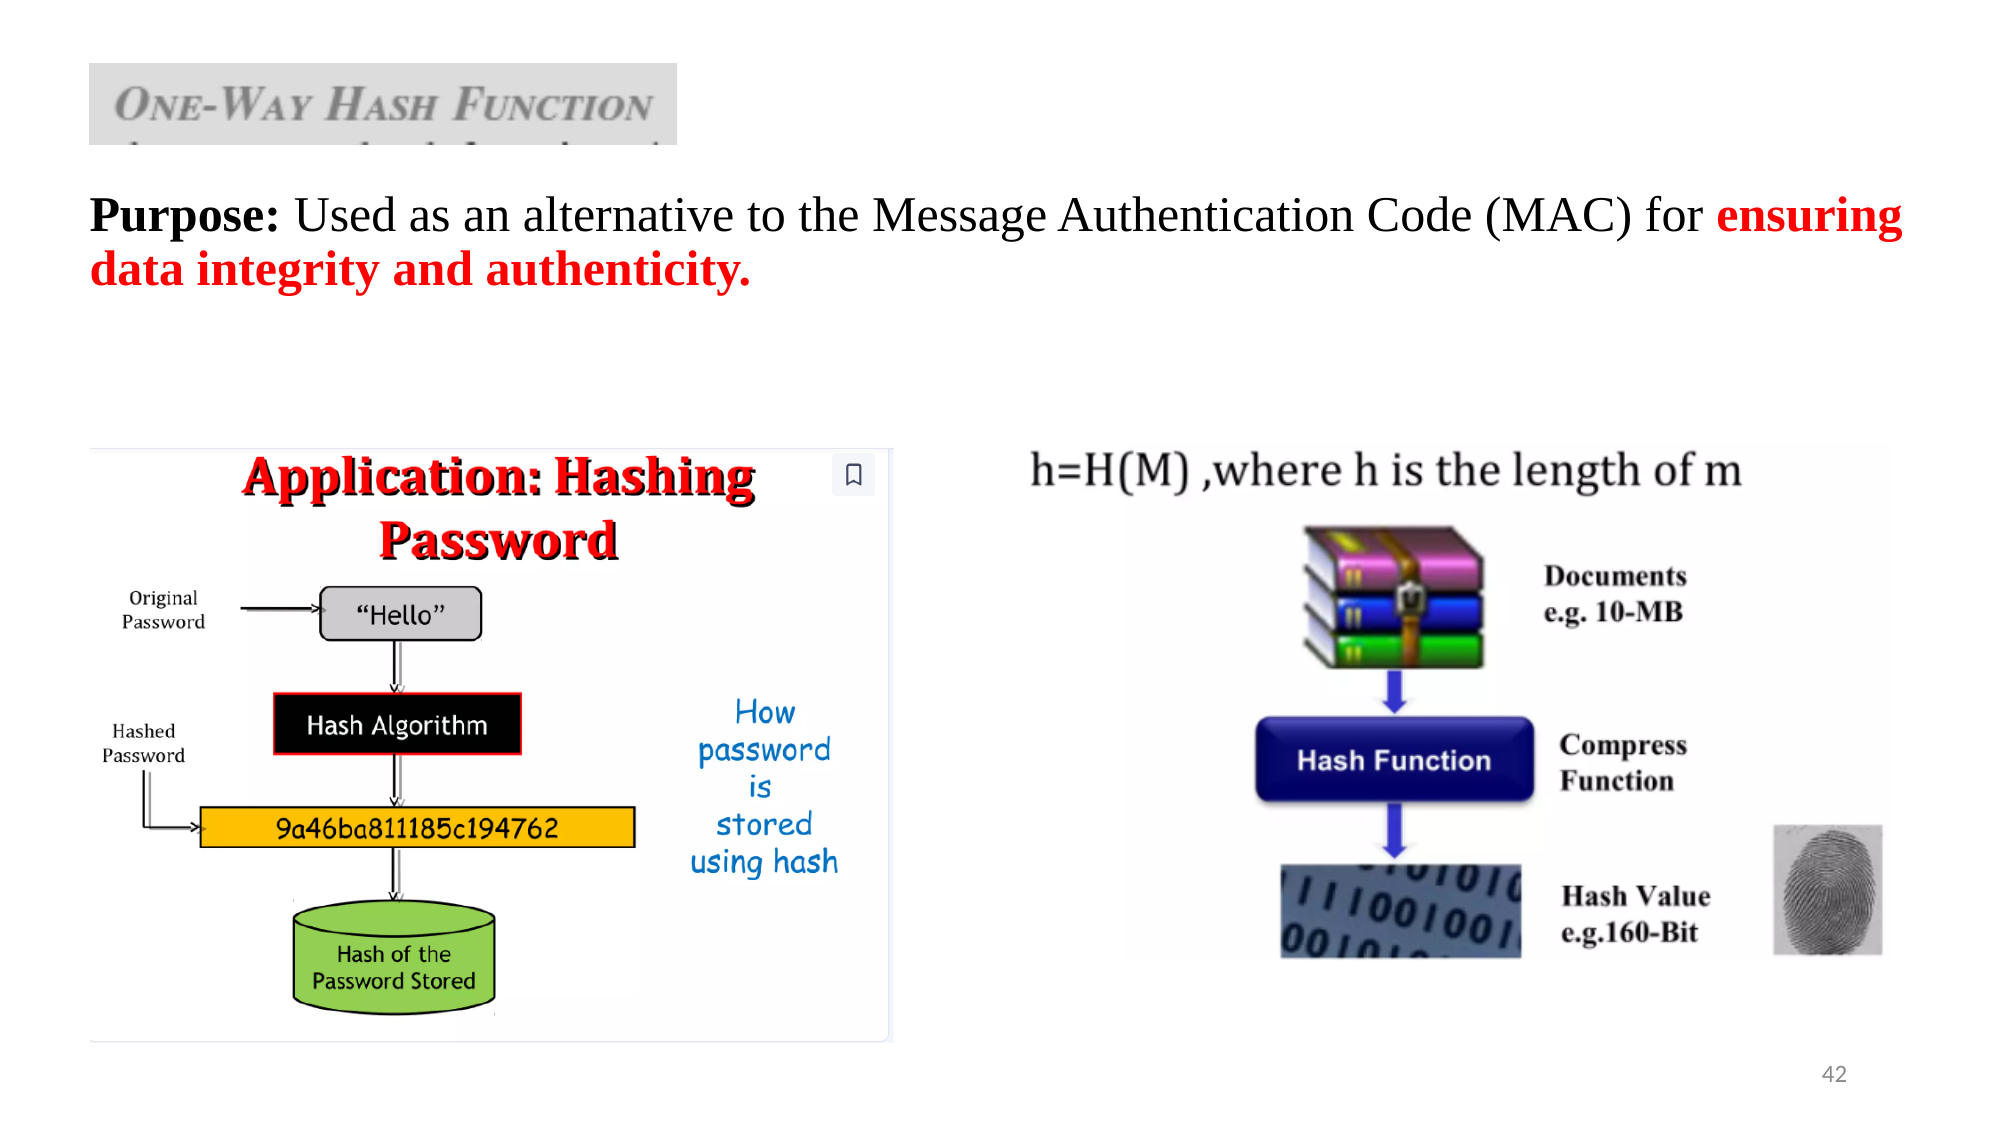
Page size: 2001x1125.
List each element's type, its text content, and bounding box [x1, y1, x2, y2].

slide_number 42 [1412, 1042, 1863, 1103]
picture [89, 63, 677, 145]
picture [90, 443, 894, 1043]
picture [1023, 443, 1892, 961]
list Purpose: Used as an alternative to the Message Authentication Code (MAC) for ensuring data integrity and authenticity. [74, 180, 1973, 314]
